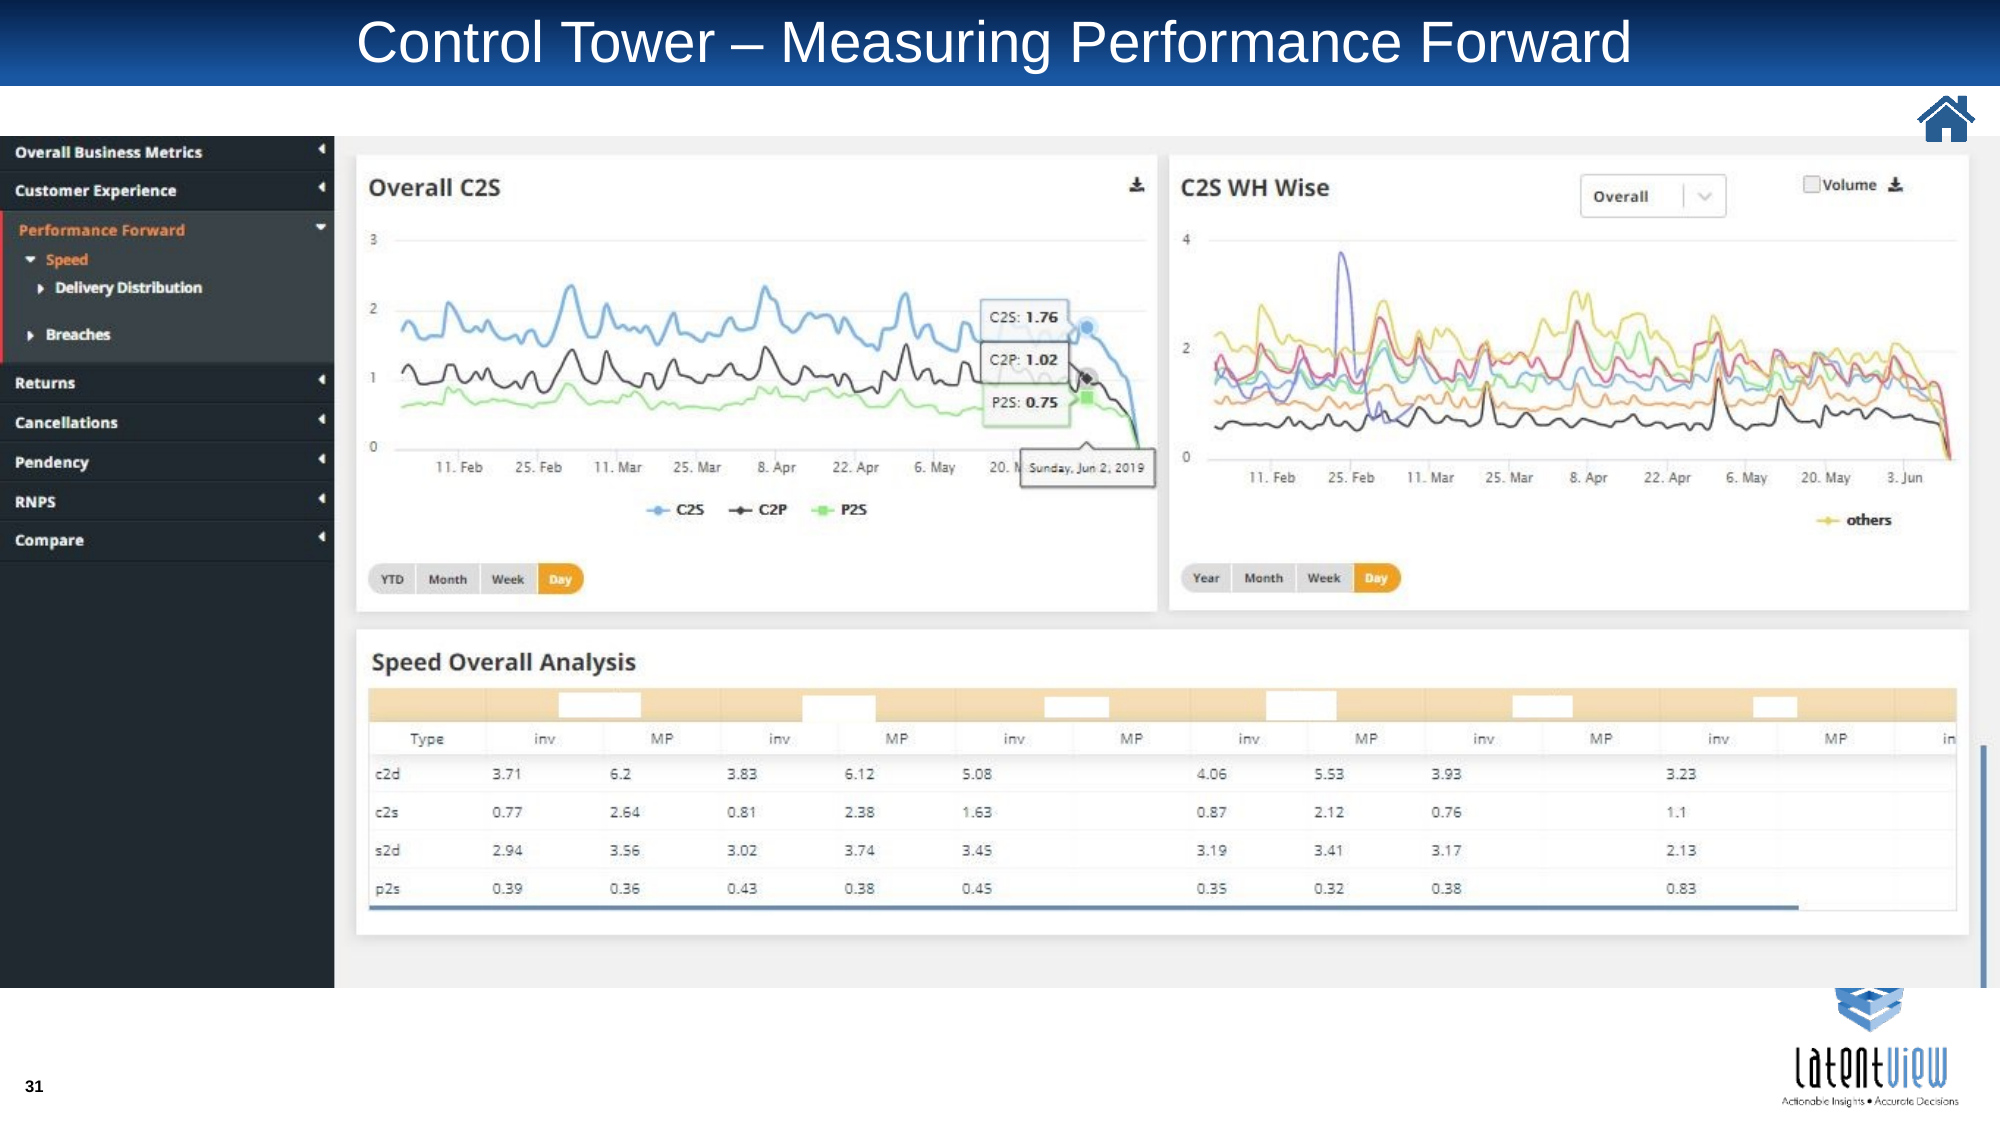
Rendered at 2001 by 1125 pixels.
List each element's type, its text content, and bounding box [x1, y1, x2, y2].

title Control Tower – Measuring Performance Forward [98, 9, 1894, 77]
picture [0, 88, 2000, 1125]
